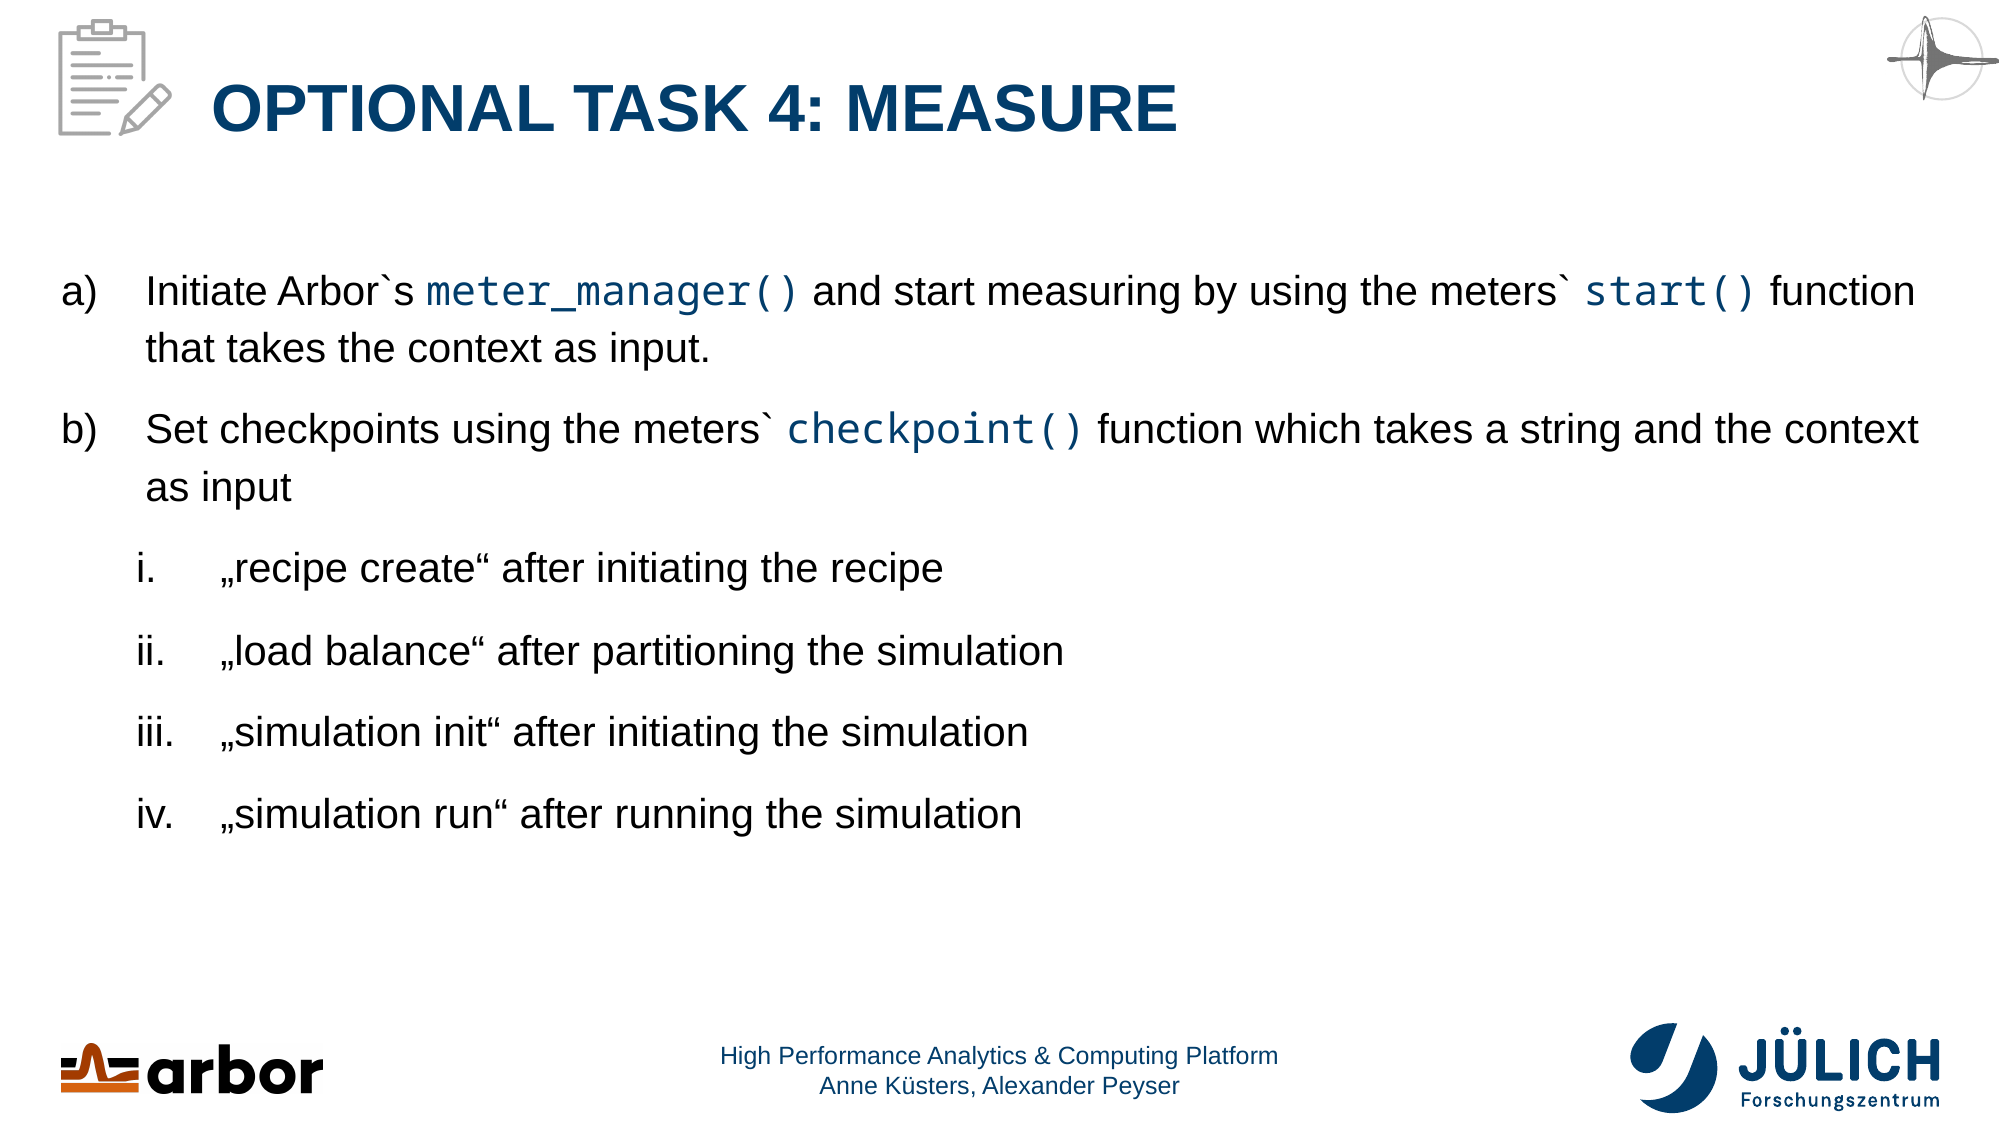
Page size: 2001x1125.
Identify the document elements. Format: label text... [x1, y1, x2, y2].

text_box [1885, 13, 2000, 103]
picture [56, 19, 174, 136]
slide_number High Performance Analytics & Computing Platform Anne Küsters, Alexander Peyser [603, 1039, 1397, 1106]
list Initiate Arbor`s meter_manager() and start measuring by using the meters` start() function that takes the context as input. Set checkpoints using the meters` checkpoint() function which takes a string and the context as input „recipe create“ after initiating the recipe „load balance“ after partitioning the simulation „simulation init“ after initiating the simulation „simulation run“ after running the simulation [60, 256, 1940, 948]
picture [61, 1043, 323, 1094]
title Optional Task 4: Measure [60, 53, 1940, 238]
